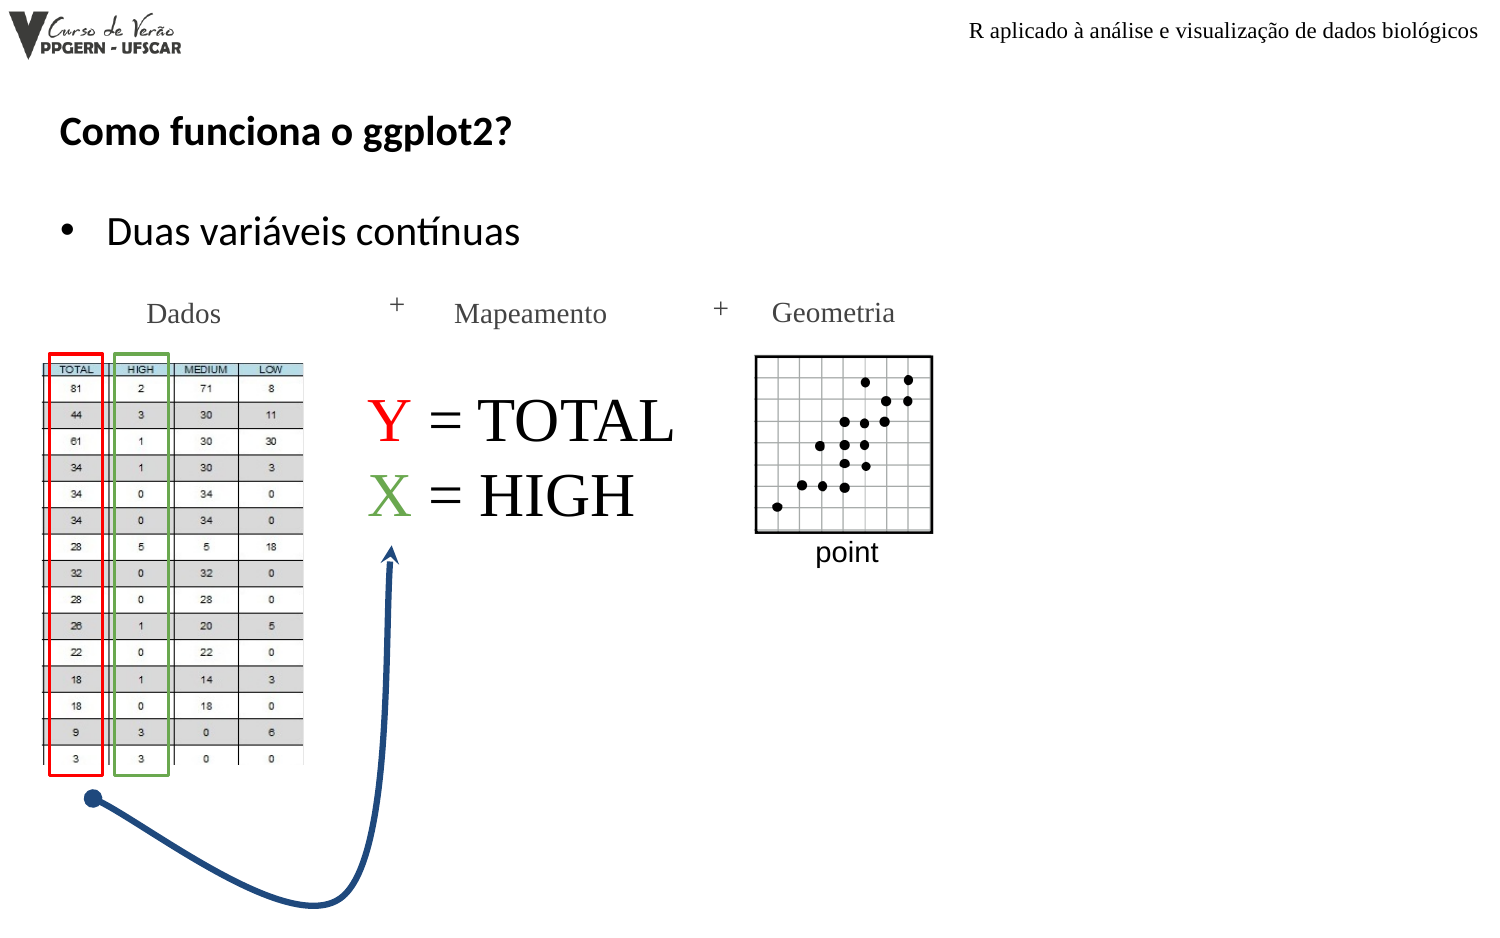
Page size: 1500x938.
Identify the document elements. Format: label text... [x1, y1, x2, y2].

text_box [86, 545, 397, 906]
text_box Geometria [754, 285, 936, 321]
text_box [114, 354, 169, 362]
picture [5, 7, 183, 64]
picture [743, 351, 948, 544]
text_box [49, 354, 103, 362]
text_box R aplicado à análise e visualização de dados biológicos [608, 8, 1494, 51]
text_box point [716, 529, 978, 573]
text_box Como funciona o ggplot2? Duas variáveis contínuas [45, 96, 1423, 557]
text_box Y = TOTAL X = HIGH [352, 363, 721, 559]
text_box Dados [108, 287, 260, 331]
text_box + [688, 282, 754, 344]
text_box + [364, 278, 430, 340]
picture [41, 363, 304, 765]
text_box Mapeamento [430, 287, 657, 331]
